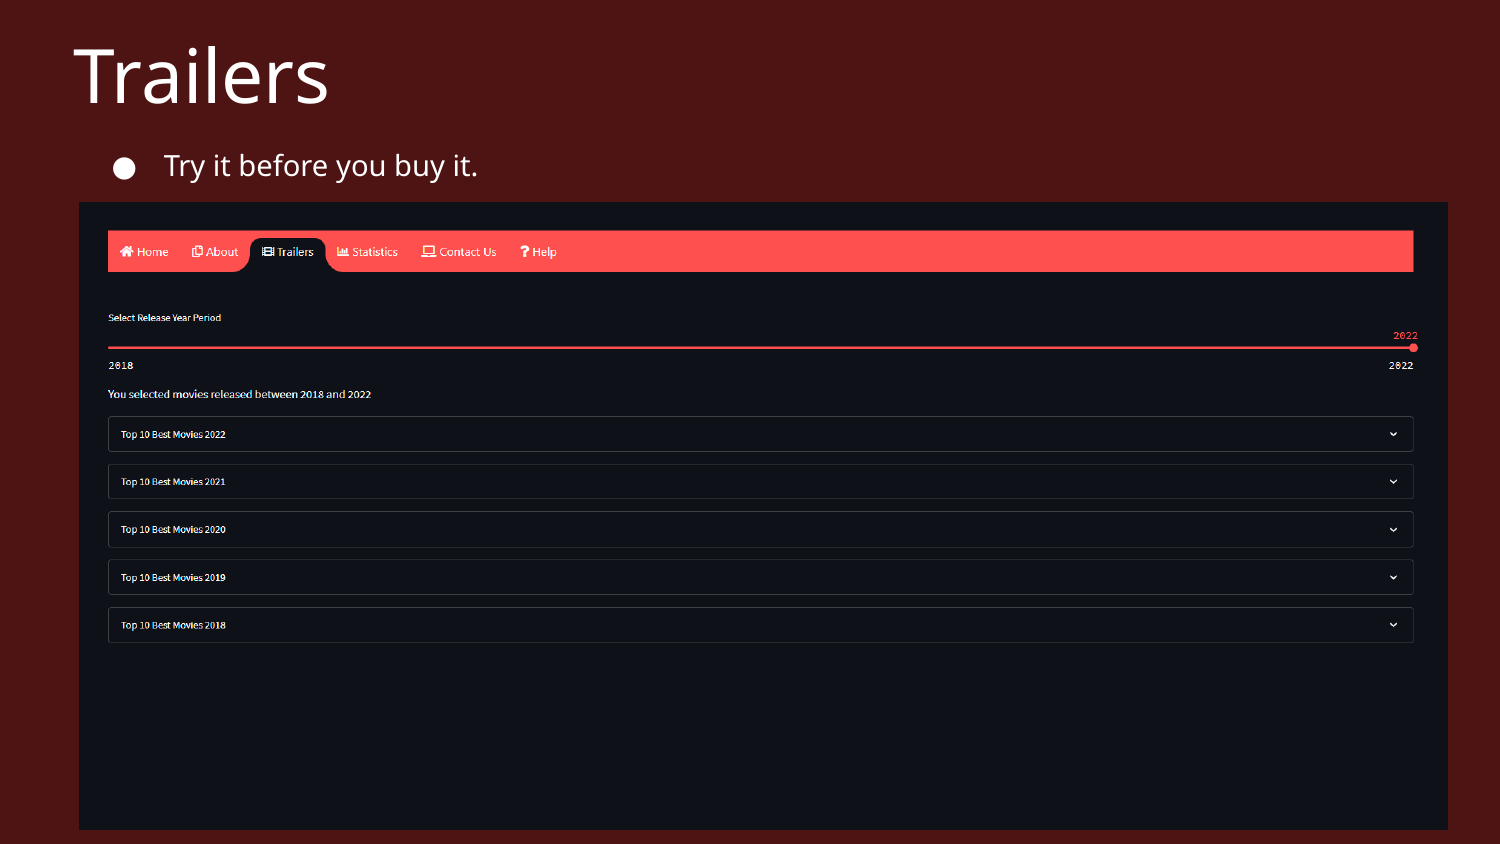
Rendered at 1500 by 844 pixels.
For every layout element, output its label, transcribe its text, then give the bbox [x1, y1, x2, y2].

picture [78, 201, 1448, 830]
title Trailers [73, 39, 743, 137]
text_box Try it before you buy it. [73, 132, 507, 198]
